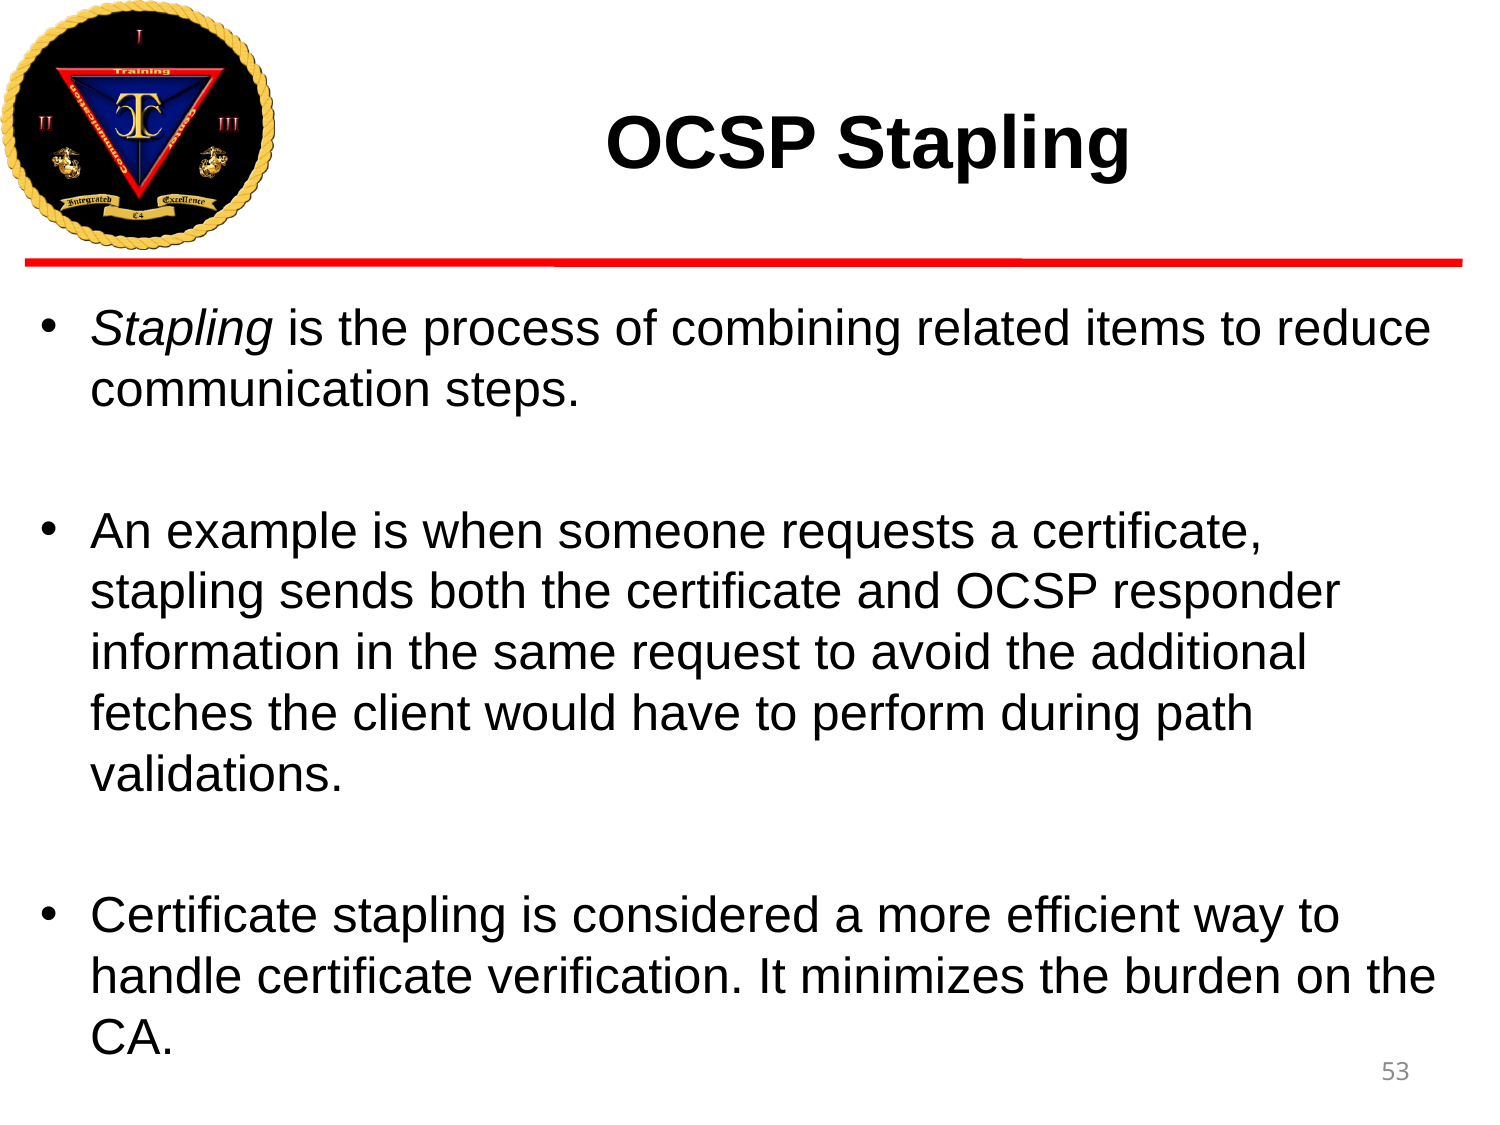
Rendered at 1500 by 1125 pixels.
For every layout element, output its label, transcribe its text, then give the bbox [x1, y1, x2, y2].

picture [0, 0, 275, 250]
title OCSP Stapling [274, 44, 1463, 233]
slide_number 53 [1074, 1042, 1425, 1103]
list Stapling is the process of combining related items to reduce communication steps. An example is when someone requests a certificate, stapling sends both the certificate and OCSP responder information in the same request to avoid the additional fetches the client would have to perform during path validations. Certificate stapling is considered a more efficient way to handle certificate verification. It minimizes the burden on the CA. [24, 287, 1463, 1081]
